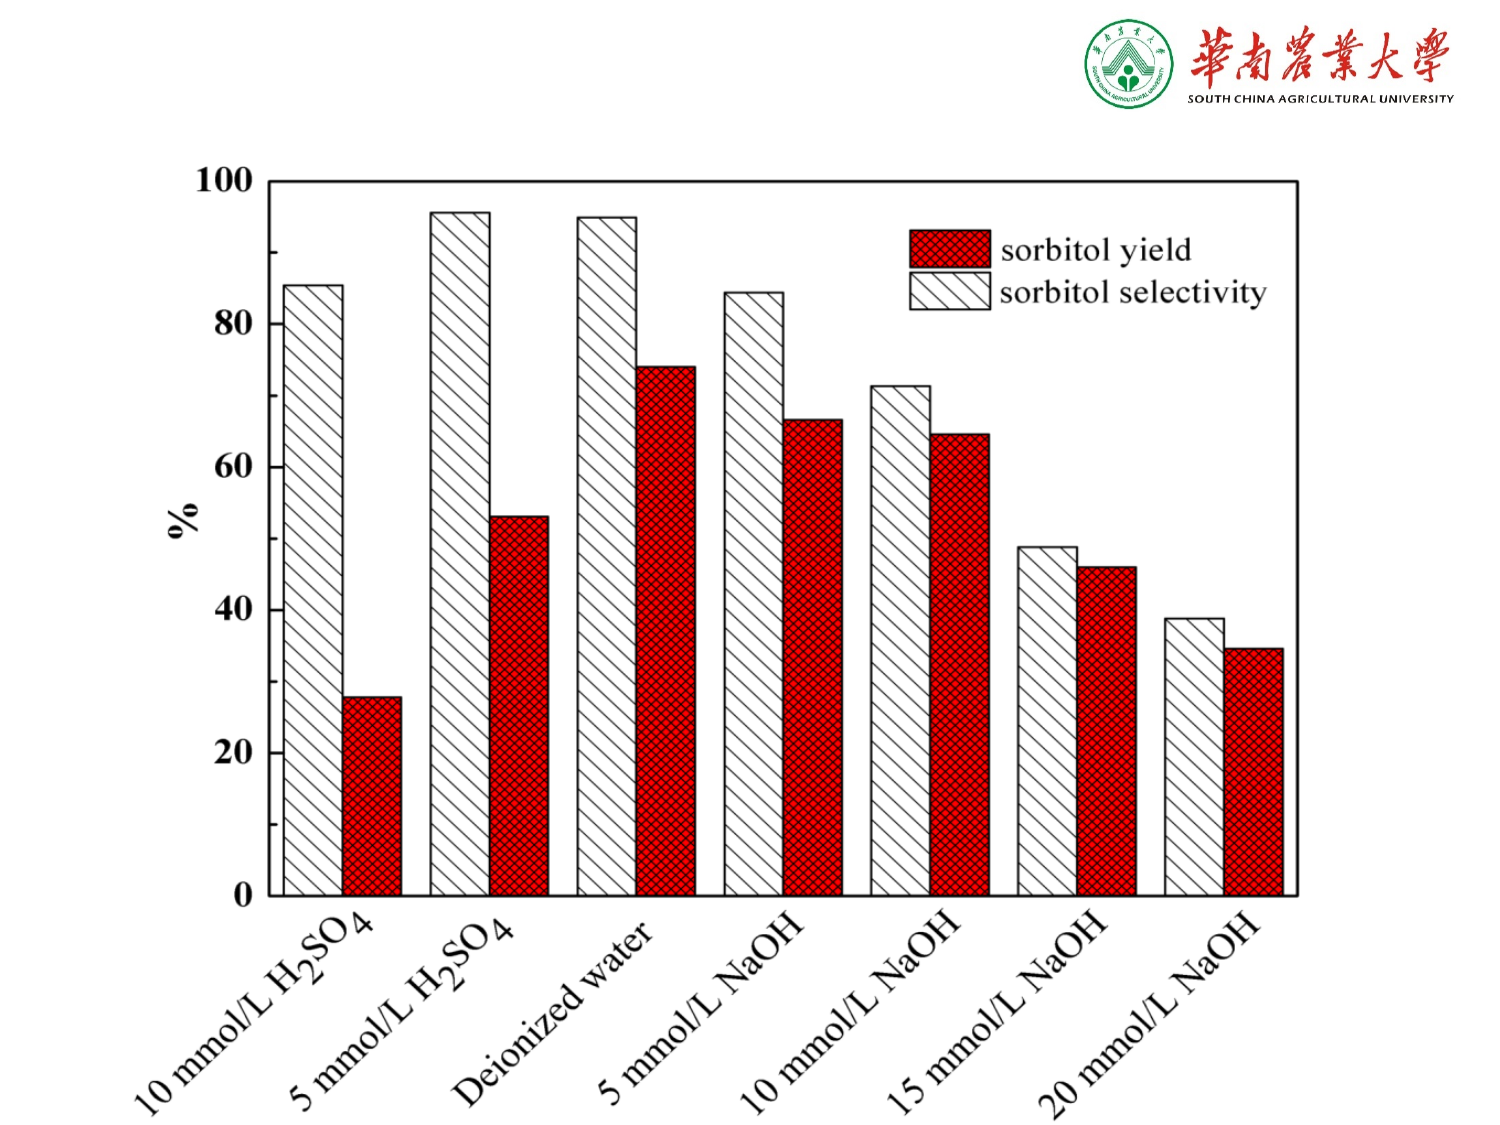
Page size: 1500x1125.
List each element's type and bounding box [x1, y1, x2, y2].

picture [73, 166, 1322, 1125]
picture [1024, 0, 1500, 127]
